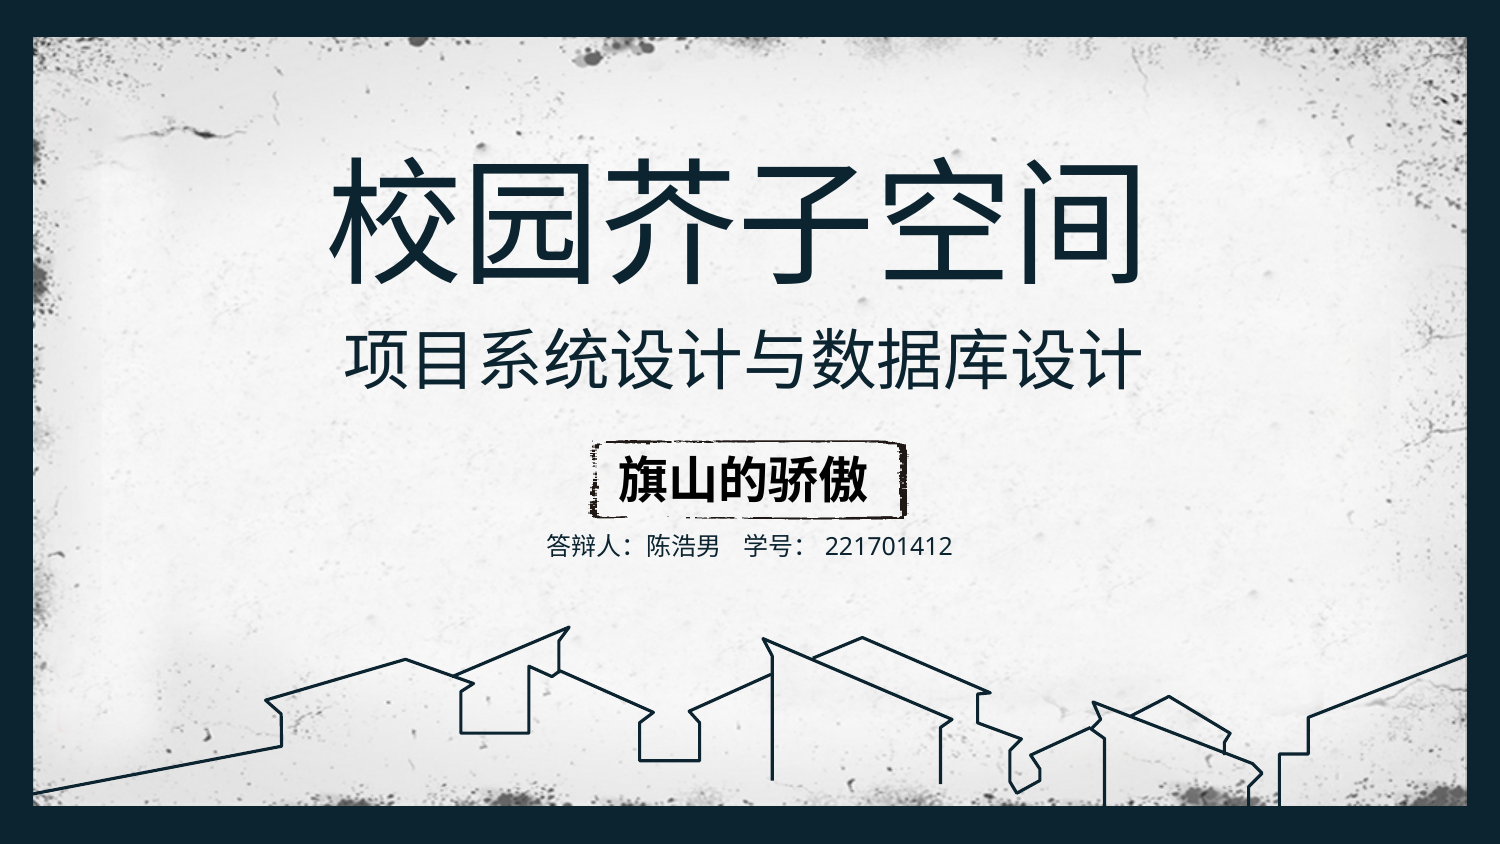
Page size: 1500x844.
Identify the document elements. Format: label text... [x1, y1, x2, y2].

text_box 答辩人：陈浩男 学号：221701412 [457, 522, 1043, 568]
picture [33, 37, 1467, 626]
text_box 校园芥子空间 [274, 128, 1203, 309]
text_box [12, 626, 1486, 811]
text_box 项目系统设计与数据库设计 [300, 310, 1187, 405]
